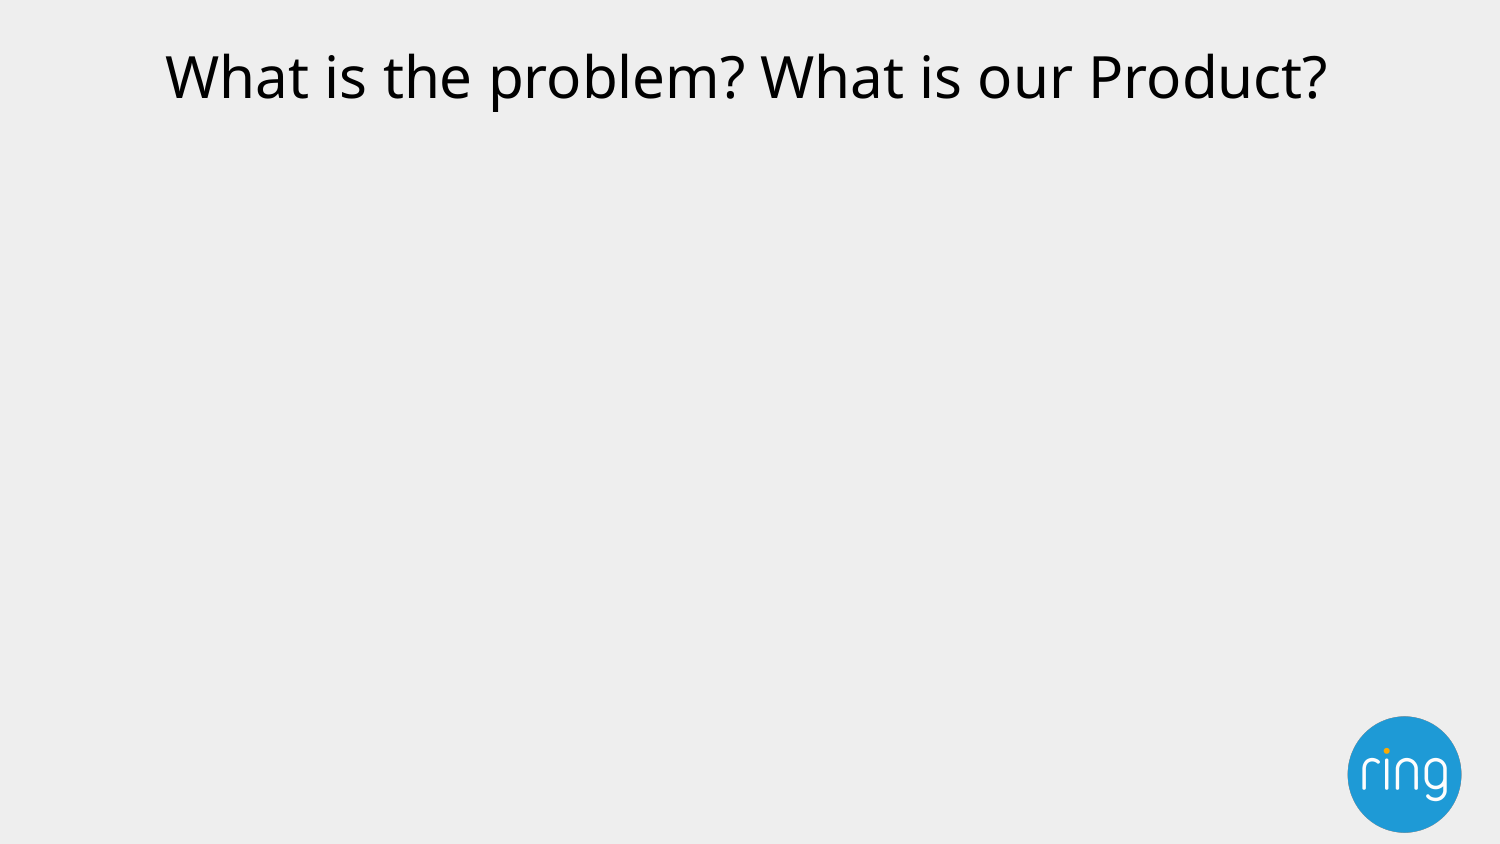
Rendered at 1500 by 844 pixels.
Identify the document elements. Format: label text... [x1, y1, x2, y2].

text_box What is the problem? What is our Product? [11, 36, 1482, 115]
picture [1295, 713, 1500, 837]
